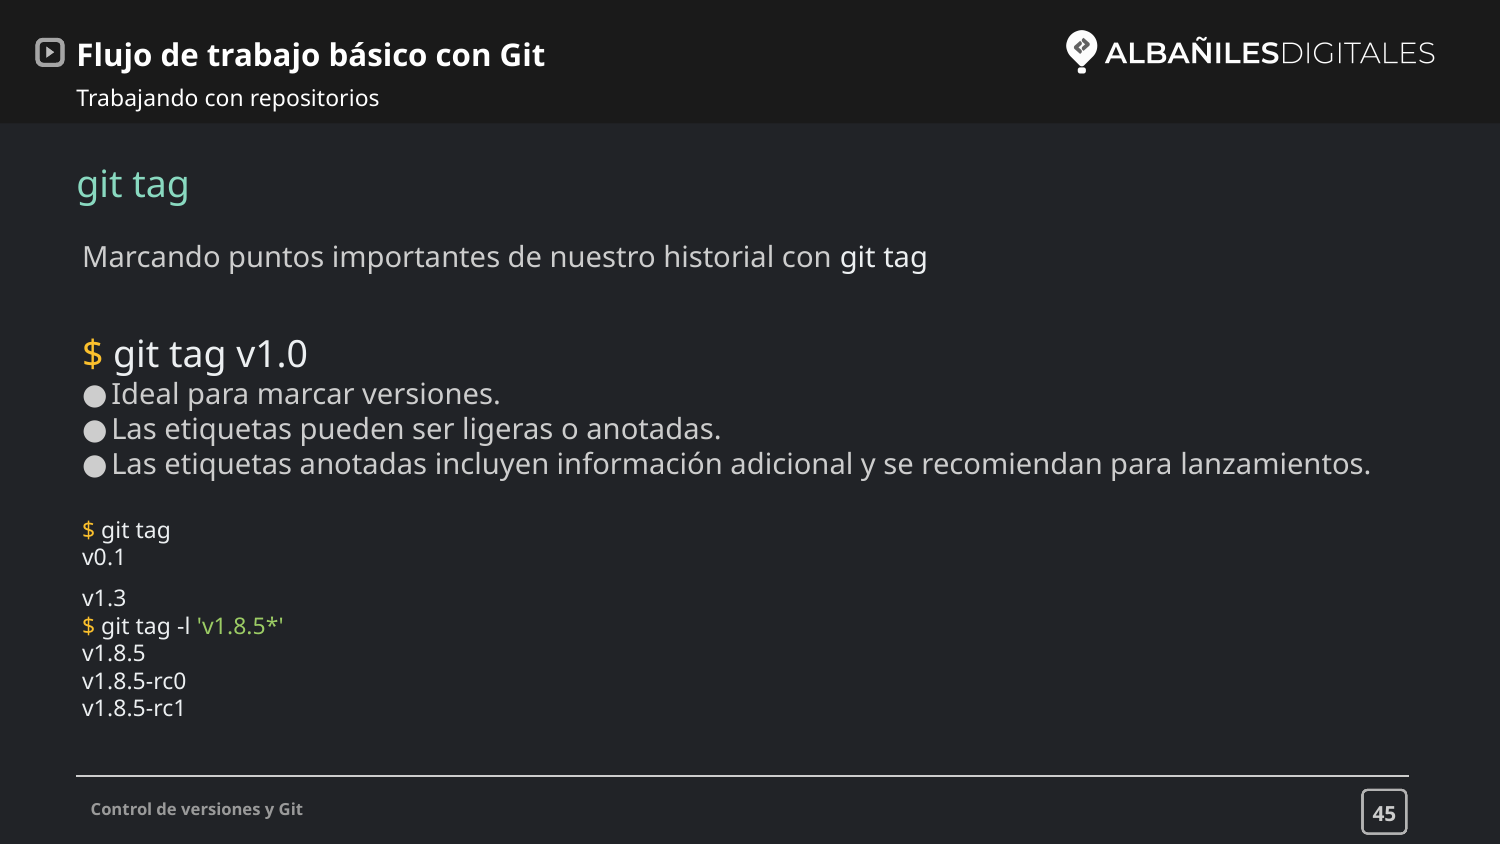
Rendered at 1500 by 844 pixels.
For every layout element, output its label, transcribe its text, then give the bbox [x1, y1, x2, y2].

slide_number 45 [1352, 785, 1417, 844]
picture [1066, 30, 1439, 74]
text_box git tag [76, 140, 788, 232]
text_box Marcando puntos importantes de nuestro historial con git tag $ git tag v1.0 Ideal para marcar versiones. Las etiquetas pueden ser ligeras o anotadas. Las etiquetas anotadas incluyen información adicional y se recomiendan para lanzamientos. $ git tag v0.1 v1.3 $ git tag -l 'v1.8.5*' v1.8.5 v1.8.5-rc0 v1.8.5-rc1 [76, 232, 1398, 762]
text_box Trabajando con repositorios [76, 78, 916, 117]
text_box Flujo de trabajo básico con Git [76, 29, 760, 78]
